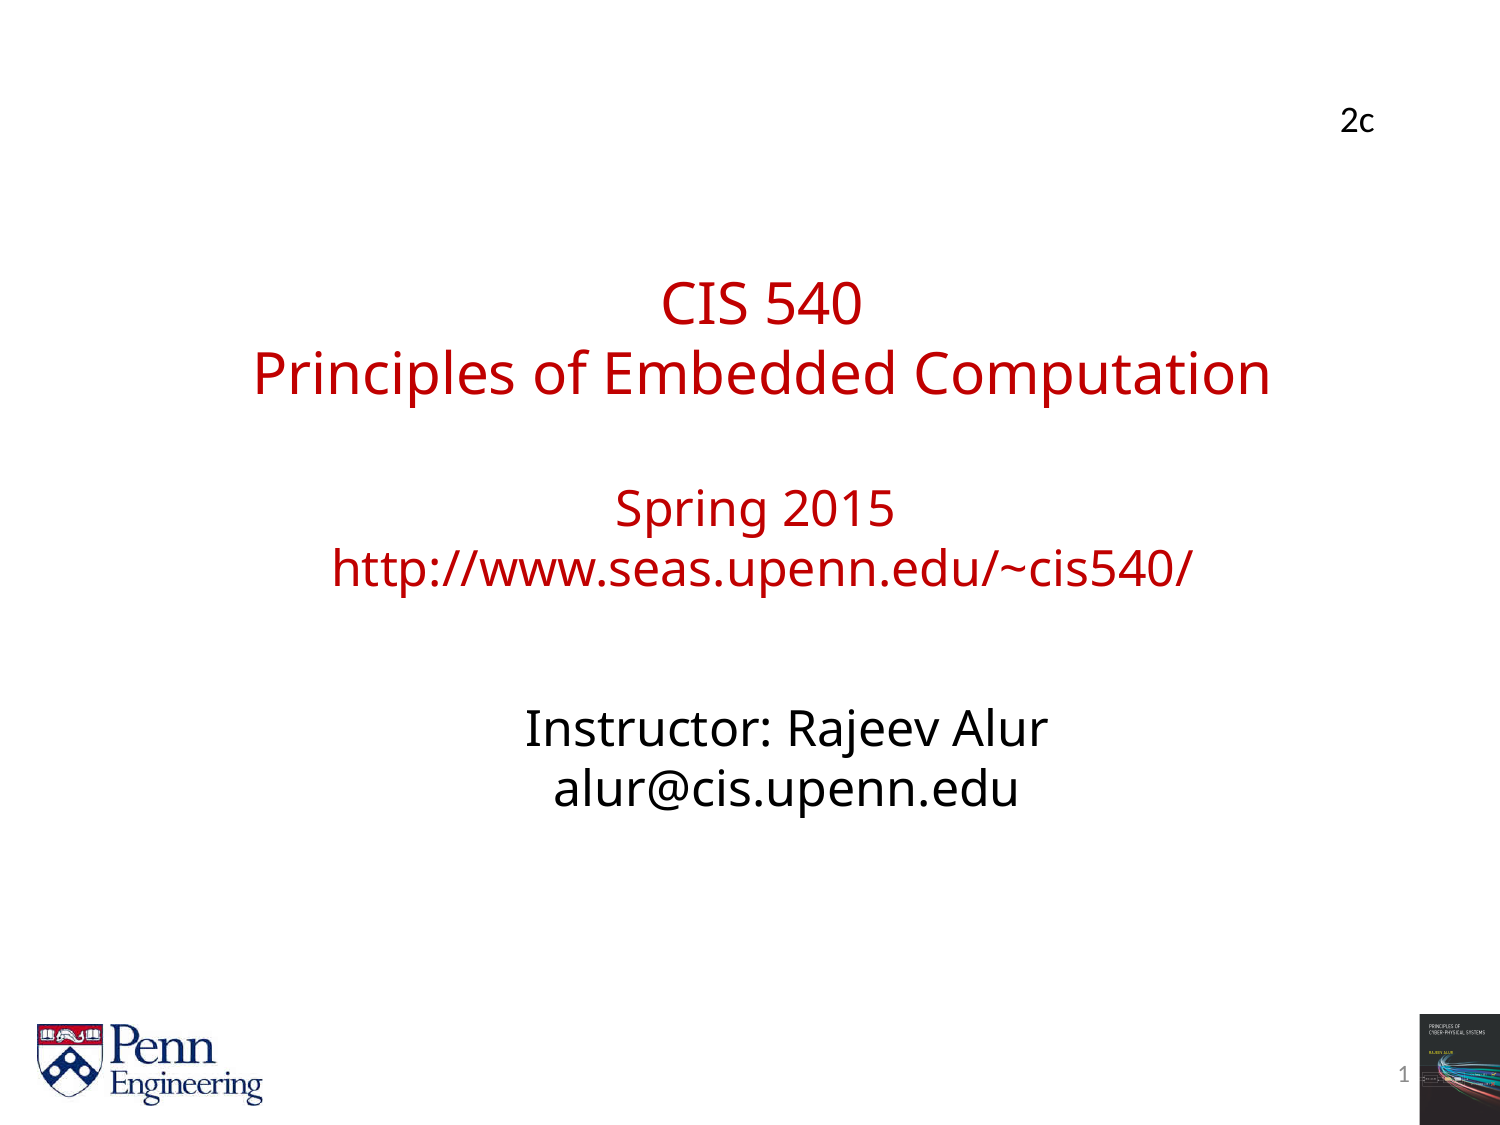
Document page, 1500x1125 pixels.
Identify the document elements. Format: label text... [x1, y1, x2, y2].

text_box 2c [1325, 87, 1438, 148]
slide_number 1 [1074, 1042, 1414, 1103]
picture [37, 1024, 263, 1107]
title CIS 540 Principles of Embedded Computation Spring 2015 http://www.seas.upenn.edu/~cis540/ [112, 249, 1413, 613]
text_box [1419, 1014, 1500, 1125]
text_box Instructor: Rajeev Alur alur@cis.upenn.edu [137, 587, 1438, 925]
